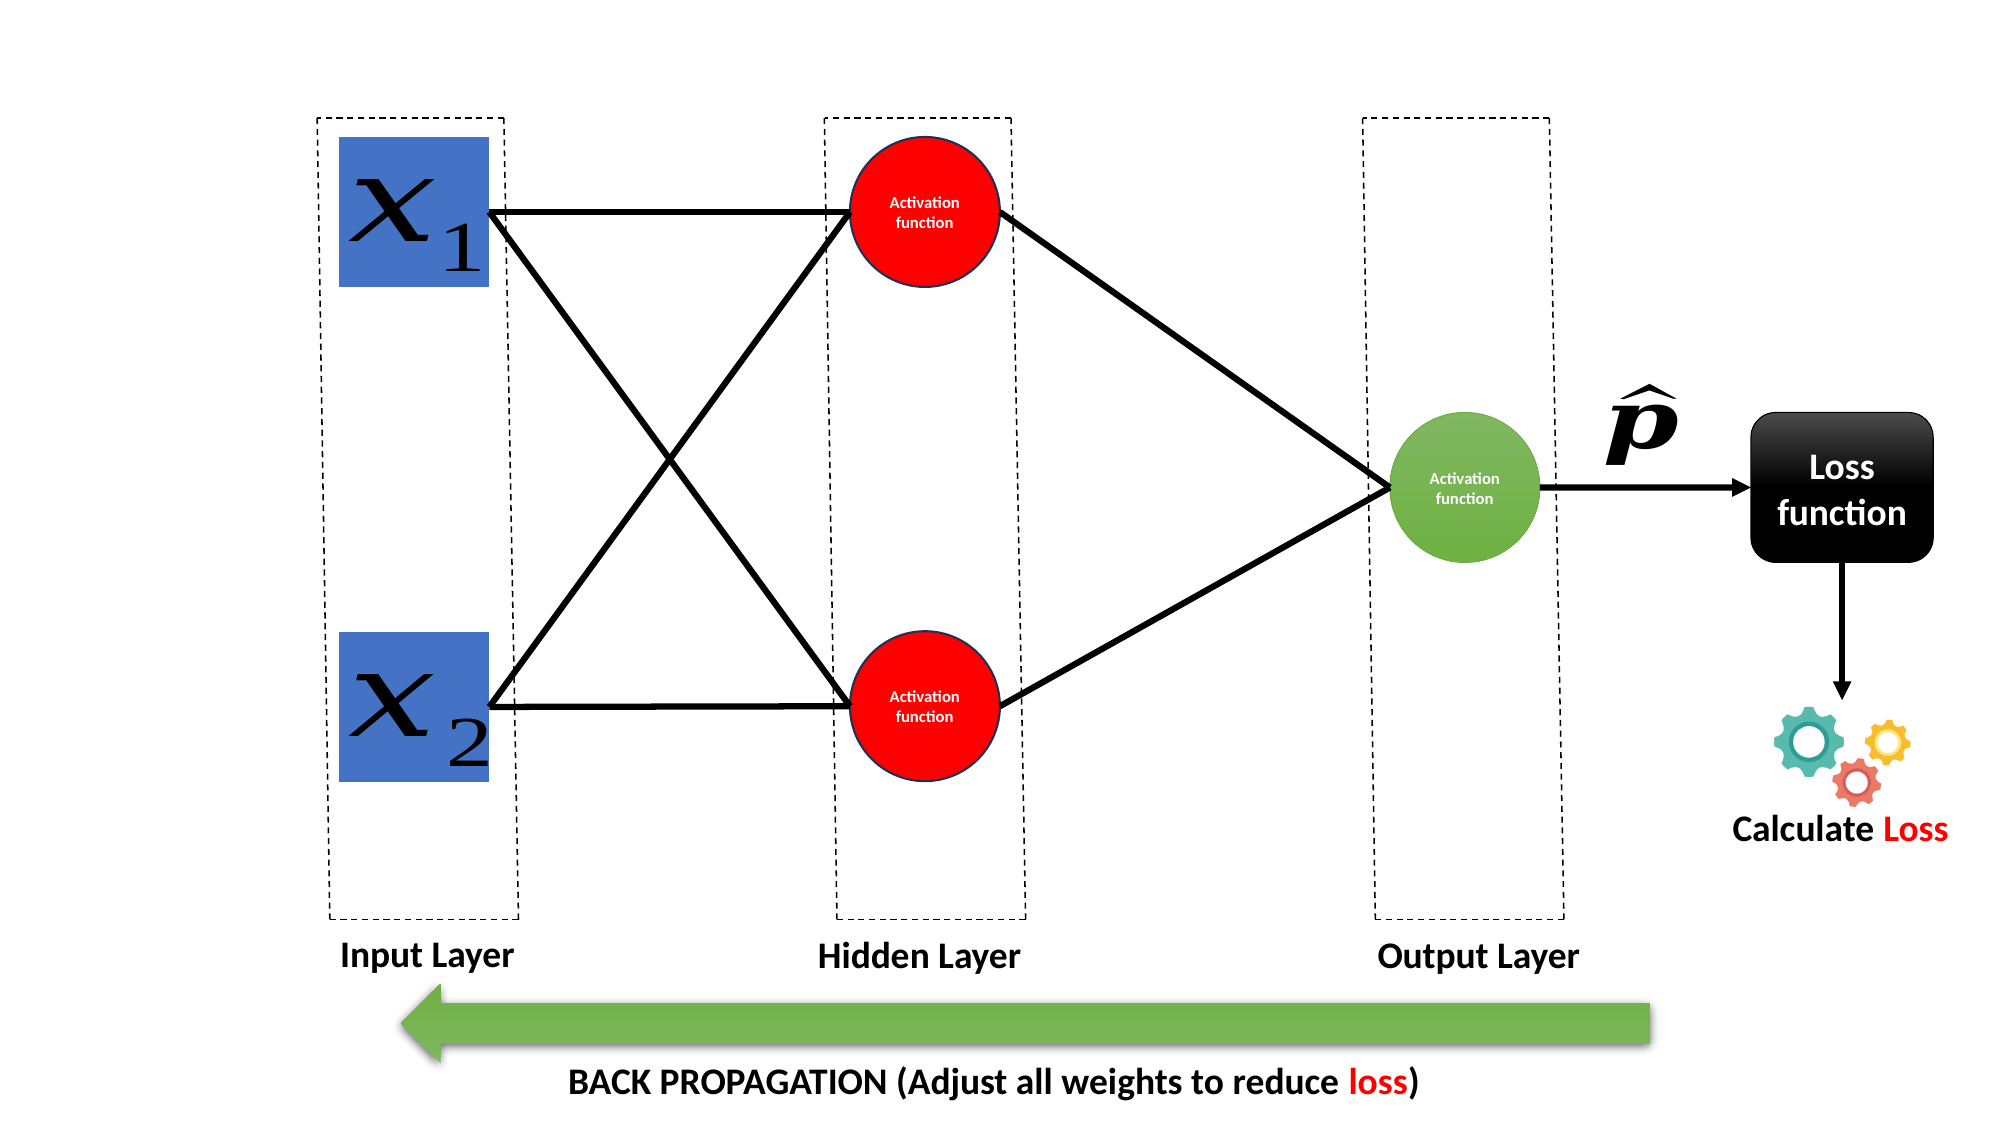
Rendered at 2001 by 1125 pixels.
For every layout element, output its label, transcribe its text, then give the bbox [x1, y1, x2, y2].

text_box Output Layer [1362, 923, 1607, 983]
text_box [317, 117, 519, 920]
text_box Loss function [1750, 411, 1934, 563]
text_box Input Layer [325, 922, 532, 982]
text_box Hidden Layer [803, 923, 1047, 983]
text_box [1026, 487, 1362, 707]
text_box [519, 211, 824, 706]
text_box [1717, 700, 1967, 857]
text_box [1362, 117, 1564, 920]
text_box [1026, 211, 1362, 487]
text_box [400, 983, 1651, 1110]
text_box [824, 117, 1026, 920]
